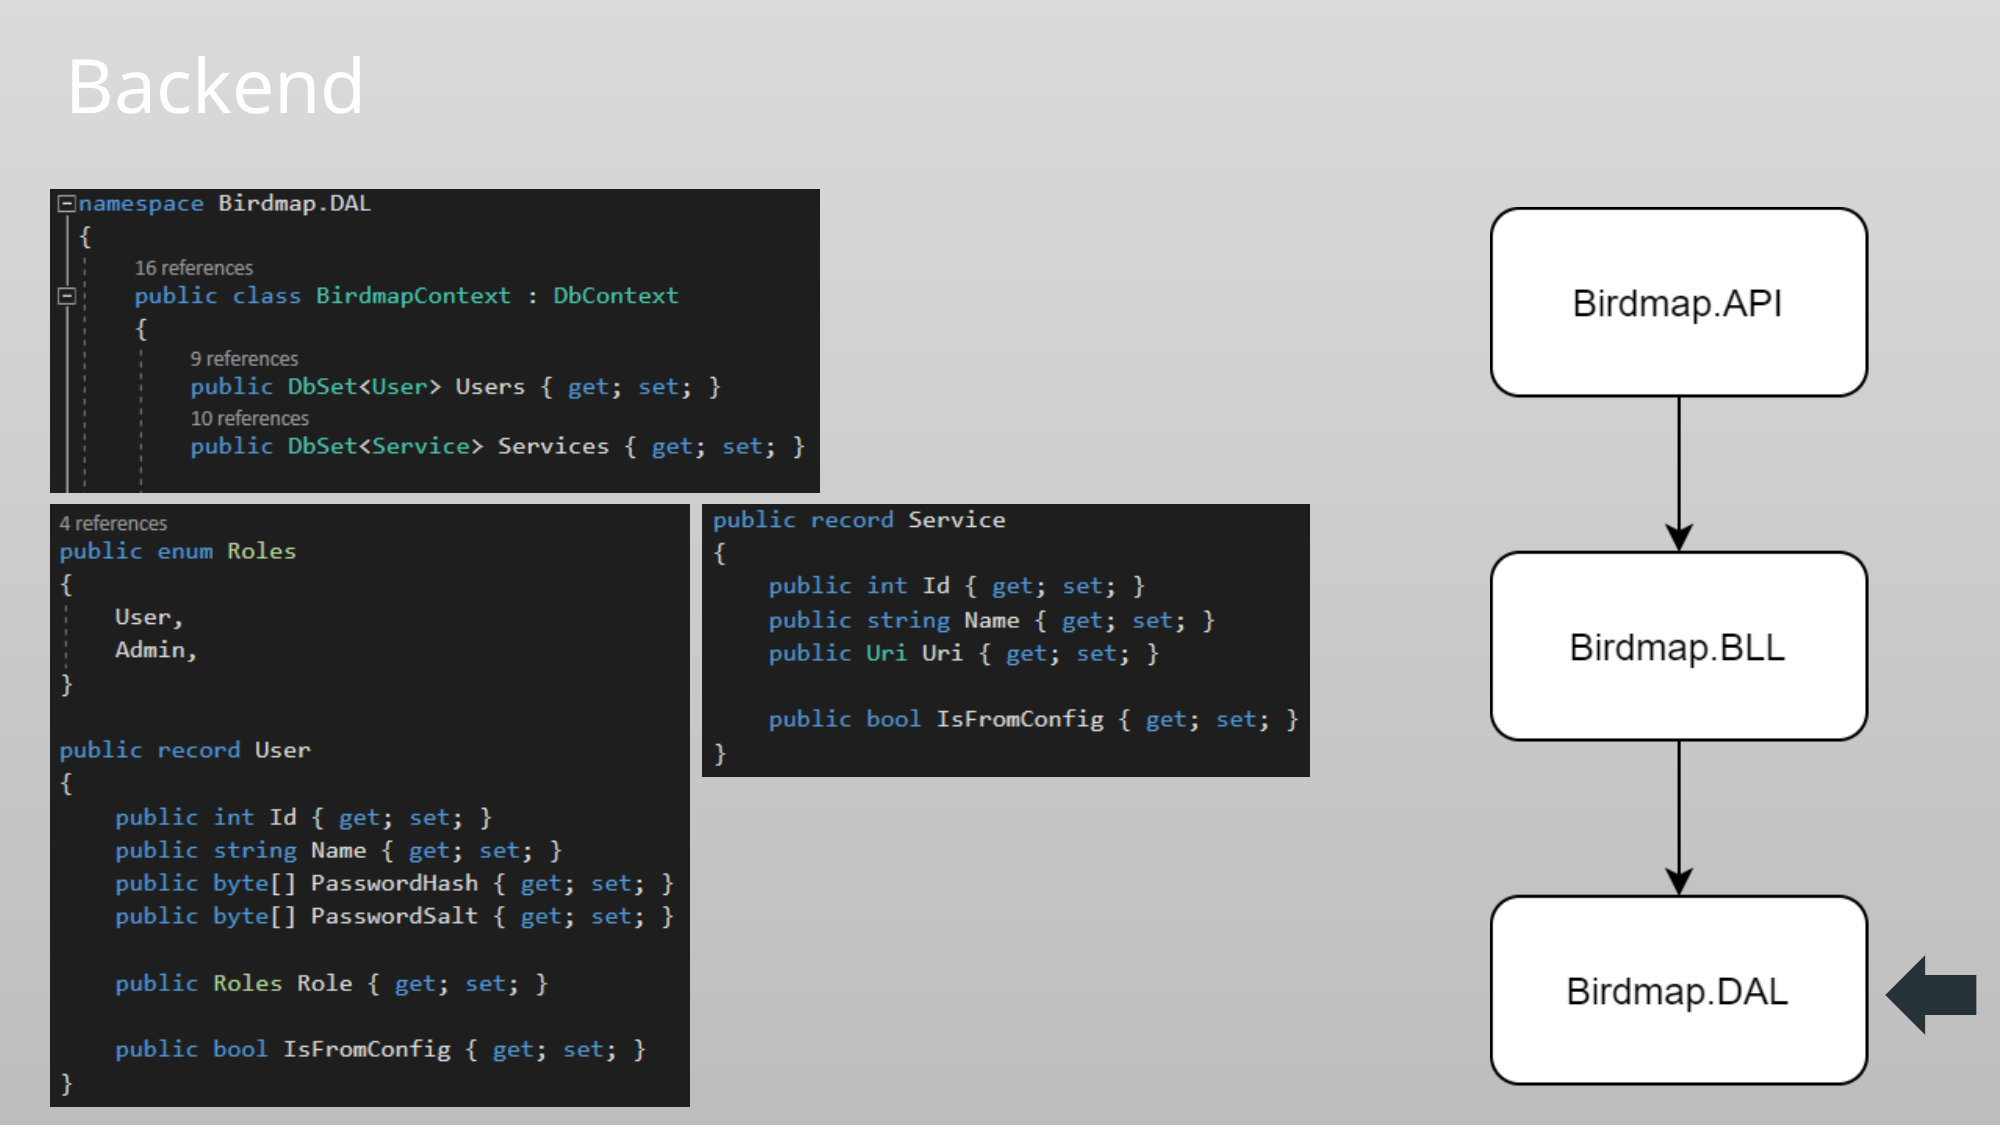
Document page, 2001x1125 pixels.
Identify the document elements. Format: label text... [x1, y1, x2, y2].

picture [1489, 207, 1872, 1090]
picture [50, 504, 690, 1107]
picture [702, 504, 1310, 777]
text_box Backend [50, 30, 614, 136]
picture [50, 189, 820, 493]
text_box [1883, 952, 1978, 1038]
